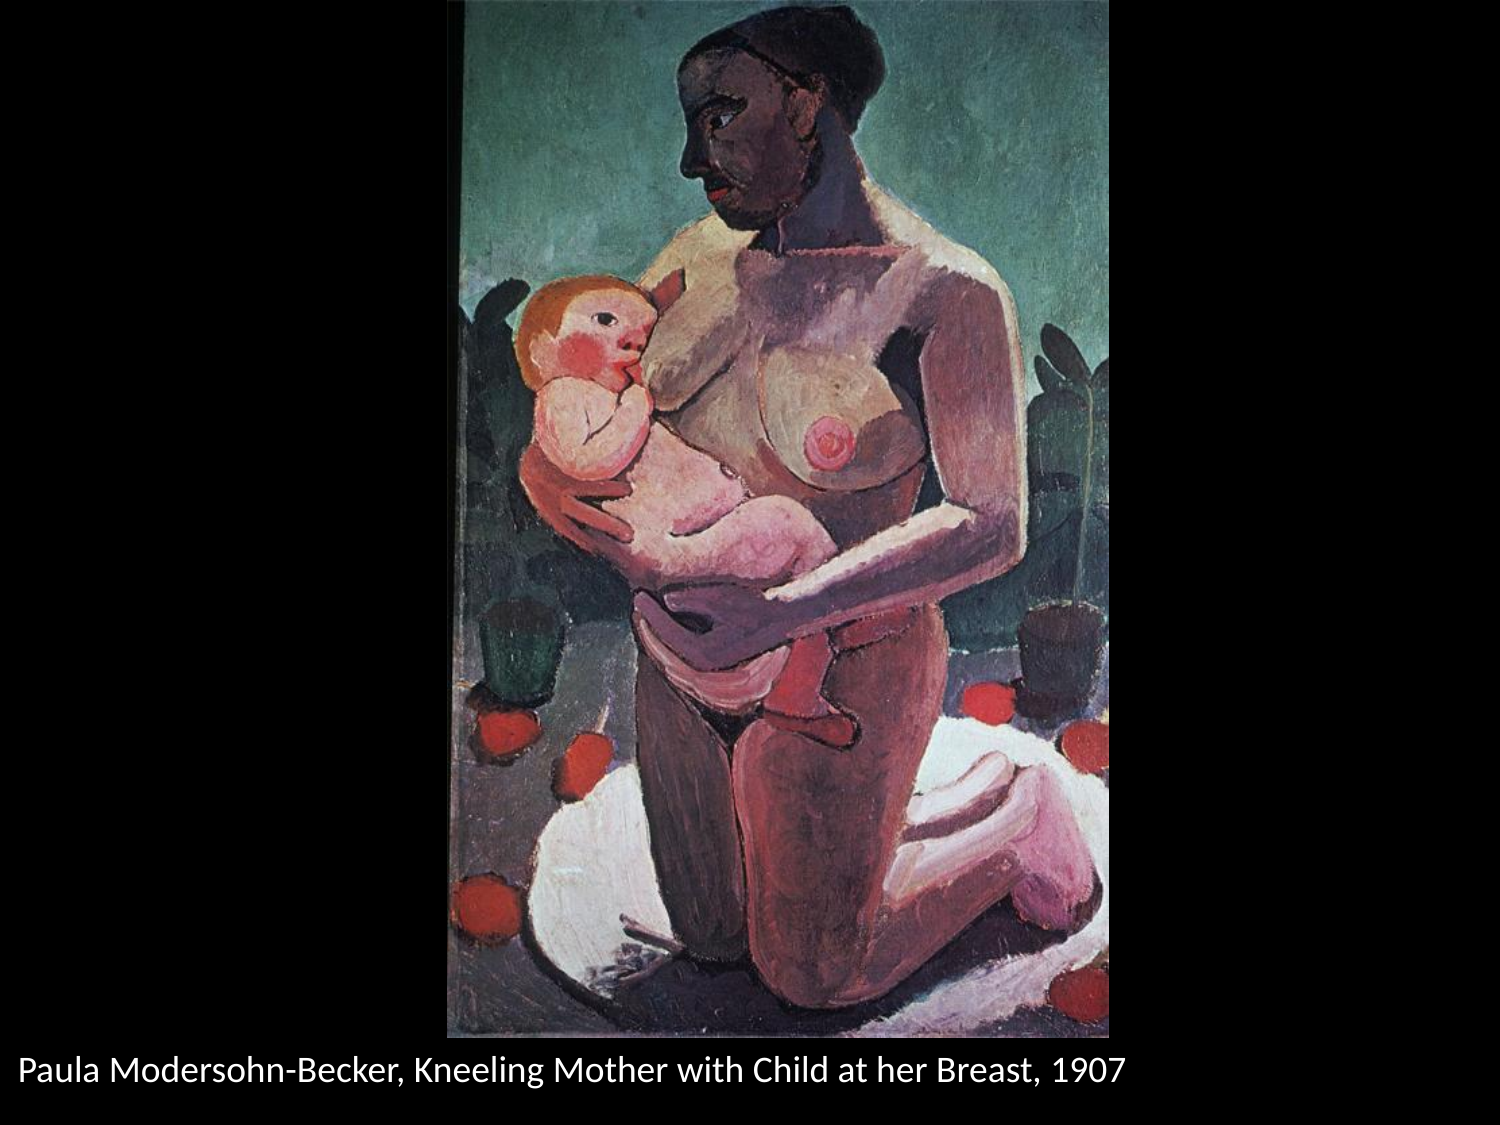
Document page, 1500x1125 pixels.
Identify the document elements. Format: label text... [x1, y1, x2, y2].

text_box Paula Modersohn-Becker, Kneeling Mother with Child at her Breast, 1907 [3, 1037, 1500, 1098]
picture [447, 0, 1110, 1038]
